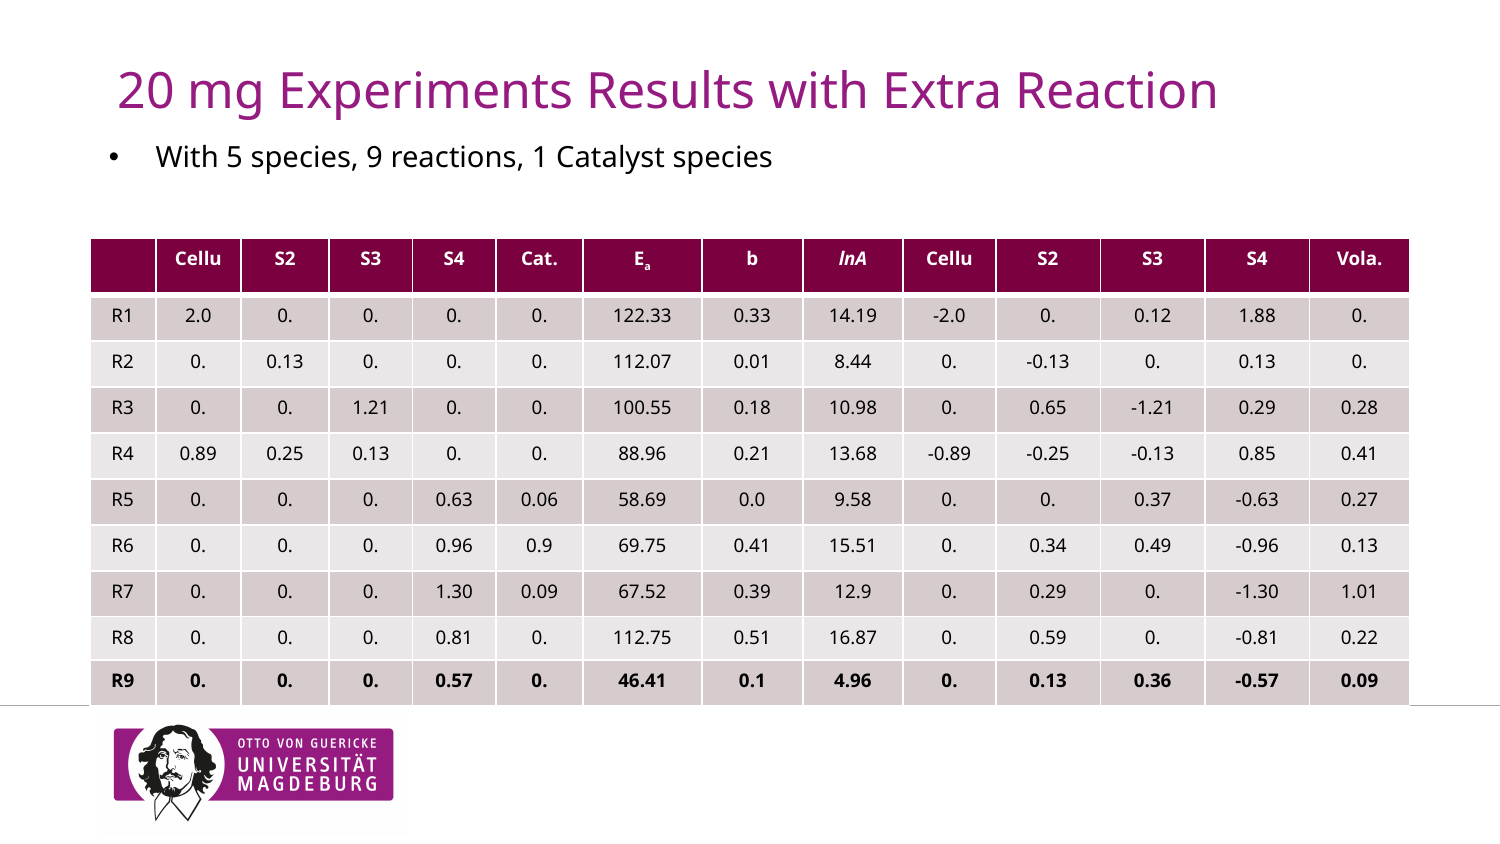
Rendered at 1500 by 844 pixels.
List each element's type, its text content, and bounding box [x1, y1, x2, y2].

table_cell 16.87 [804, 617, 902, 659]
table_cell 0. [157, 526, 240, 570]
table_cell -0.63 [1206, 480, 1309, 524]
table_cell -0.57 [1206, 661, 1309, 705]
table_cell -0.25 [997, 434, 1100, 478]
table_cell 0. [330, 480, 412, 524]
table_cell 0. [157, 617, 240, 659]
table_cell 0. [1310, 342, 1409, 386]
table_cell 122.33 [584, 298, 701, 340]
table_cell 69.75 [584, 526, 701, 570]
table_cell 0. [242, 572, 328, 616]
table_cell 0. [904, 342, 995, 386]
table_cell 0.63 [413, 480, 495, 524]
table_cell 0. [330, 572, 412, 616]
table_cell 0.34 [997, 526, 1100, 570]
table_cell 0.13 [330, 434, 412, 478]
table_header lnA [804, 239, 902, 292]
table_cell 0.22 [1310, 617, 1409, 659]
table_cell 0. [997, 480, 1100, 524]
table_cell 0. [413, 298, 495, 340]
table_cell 0.85 [1206, 434, 1309, 478]
table_cell 0.28 [1310, 388, 1409, 432]
table_cell 0. [157, 342, 240, 386]
table_cell -0.89 [904, 434, 995, 478]
table_cell 1.30 [413, 572, 495, 616]
table_cell 0. [904, 388, 995, 432]
table_header Cellu [904, 239, 995, 292]
table_cell -0.13 [1101, 434, 1204, 478]
table_cell 15.51 [804, 526, 902, 570]
table_cell 0.57 [413, 661, 495, 705]
table_cell 0. [904, 480, 995, 524]
table_cell 0.81 [413, 617, 495, 659]
table_cell 0. [1310, 298, 1409, 340]
table_cell -1.30 [1206, 572, 1309, 616]
table_cell R3 [91, 388, 155, 432]
table_cell 0.89 [157, 434, 240, 478]
title 20 mg Experiments Results with Extra Reaction [103, 45, 1397, 126]
table_cell 14.19 [804, 298, 902, 340]
table_cell 0.21 [703, 434, 802, 478]
table_cell 0. [497, 298, 582, 340]
table_cell -0.96 [1206, 526, 1309, 570]
table_header S4 [1206, 239, 1309, 292]
table_cell 9.58 [804, 480, 902, 524]
table_cell 4.96 [804, 661, 902, 705]
table_cell 0. [497, 342, 582, 386]
table_cell R7 [91, 572, 155, 616]
table_cell 0. [904, 661, 995, 705]
table_header S3 [330, 239, 412, 292]
table_cell 0. [242, 526, 328, 570]
table_cell 0.0 [703, 480, 802, 524]
table_cell 0.49 [1101, 526, 1204, 570]
table_cell 0.12 [1101, 298, 1204, 340]
table_cell 0. [1101, 617, 1204, 659]
table_cell 112.07 [584, 342, 701, 386]
table_cell 0.9 [497, 526, 582, 570]
table_cell 0.13 [997, 661, 1100, 705]
table_cell R5 [91, 480, 155, 524]
table_cell 10.98 [804, 388, 902, 432]
table_cell 0.27 [1310, 480, 1409, 524]
table_cell 0.18 [703, 388, 802, 432]
table_cell 0.09 [497, 572, 582, 616]
table_cell 0.13 [1310, 526, 1409, 570]
table_cell 1.88 [1206, 298, 1309, 340]
table_cell 0. [413, 434, 495, 478]
table_cell 0.37 [1101, 480, 1204, 524]
table_header Cellu [157, 239, 240, 292]
table_cell 67.52 [584, 572, 701, 616]
table_cell 1.01 [1310, 572, 1409, 616]
table_cell 0. [242, 480, 328, 524]
table_cell 0. [157, 388, 240, 432]
table_cell 0.29 [997, 572, 1100, 616]
table_cell 0. [157, 480, 240, 524]
table_cell 1.21 [330, 388, 412, 432]
table_cell 0.59 [997, 617, 1100, 659]
table_cell 0.41 [703, 526, 802, 570]
table_cell 0.01 [703, 342, 802, 386]
table_cell -0.81 [1206, 617, 1309, 659]
table_cell 0. [497, 434, 582, 478]
table_cell R4 [91, 434, 155, 478]
table_cell 0. [904, 617, 995, 659]
table_cell 0.29 [1206, 388, 1309, 432]
table_cell 100.55 [584, 388, 701, 432]
table_cell 0. [330, 526, 412, 570]
table_cell 0. [242, 298, 328, 340]
table_cell 0. [330, 298, 412, 340]
table_cell 46.41 [584, 661, 701, 705]
table_cell 88.96 [584, 434, 701, 478]
table_cell 0. [497, 617, 582, 659]
table_cell 13.68 [804, 434, 902, 478]
table_cell 0.13 [1206, 342, 1309, 386]
table_cell 0.06 [497, 480, 582, 524]
table_cell 0. [330, 617, 412, 659]
table_cell 2.0 [157, 298, 240, 340]
table_cell R1 [91, 298, 155, 340]
table_cell 0.51 [703, 617, 802, 659]
table_cell -1.21 [1101, 388, 1204, 432]
table_cell 0. [904, 572, 995, 616]
table_cell 0. [497, 388, 582, 432]
table_header b [703, 239, 802, 292]
table_cell R8 [91, 617, 155, 659]
table_cell R6 [91, 526, 155, 570]
table_cell 0. [330, 342, 412, 386]
table_cell 0. [242, 617, 328, 659]
table_cell 0.36 [1101, 661, 1204, 705]
table_cell 0. [413, 342, 495, 386]
table_header Vola. [1310, 239, 1409, 292]
table_cell 12.9 [804, 572, 902, 616]
table_cell 0. [997, 298, 1100, 340]
table_cell 0. [157, 661, 240, 705]
table_cell 112.75 [584, 617, 701, 659]
table_cell 0.39 [703, 572, 802, 616]
table_header S4 [413, 239, 495, 292]
table_header S3 [1101, 239, 1204, 292]
table_header Ea [584, 239, 701, 292]
table_cell 0.25 [242, 434, 328, 478]
table_cell 0.13 [242, 342, 328, 386]
text_box With 5 species, 9 reactions, 1 Catalyst species [94, 131, 1418, 182]
table_cell 0.09 [1310, 661, 1409, 705]
table_header Cat. [497, 239, 582, 292]
table_cell 0. [1101, 572, 1204, 616]
table_cell -2.0 [904, 298, 995, 340]
table_cell R2 [91, 342, 155, 386]
table_header S2 [242, 239, 328, 292]
picture [99, 710, 408, 836]
table_cell 0. [330, 661, 412, 705]
table_header S2 [997, 239, 1100, 292]
table_cell 0. [242, 388, 328, 432]
table_cell 0.33 [703, 298, 802, 340]
table_cell 0.96 [413, 526, 495, 570]
table_cell 0. [497, 661, 582, 705]
table_cell R9 [91, 661, 155, 705]
table_cell -0.13 [997, 342, 1100, 386]
table_cell 0. [157, 572, 240, 616]
table_cell 0. [1101, 342, 1204, 386]
table_cell 0. [413, 388, 495, 432]
table_cell 58.69 [584, 480, 701, 524]
table_cell 0.41 [1310, 434, 1409, 478]
table_cell 0.1 [703, 661, 802, 705]
table_cell 0.65 [997, 388, 1100, 432]
table_cell 0. [242, 661, 328, 705]
table_cell 8.44 [804, 342, 902, 386]
table_cell 0. [904, 526, 995, 570]
table_header [91, 239, 155, 292]
